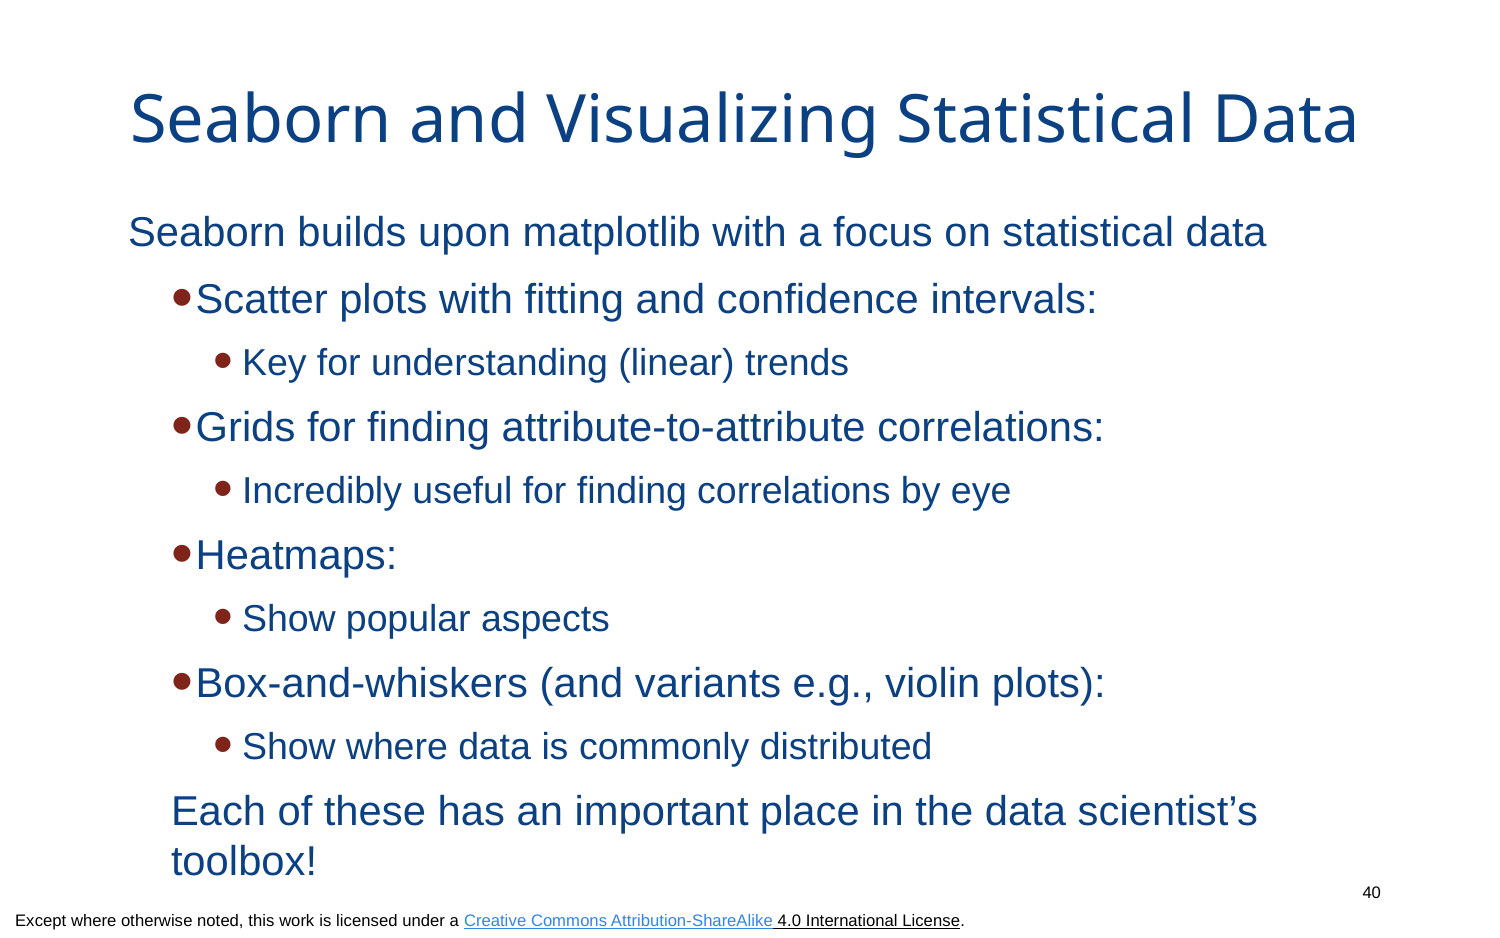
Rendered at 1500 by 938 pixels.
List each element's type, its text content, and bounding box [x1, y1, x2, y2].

slide_number 40 [1347, 866, 1416, 917]
list Seaborn builds upon matplotlib with a focus on statistical data Scatter plots with fitting and confidence intervals: Key for understanding (linear) trends Grids for finding attribute-to-attribute correlations: Incredibly useful for finding correlations by eye Heatmaps: Show popular aspects Box-and-whiskers (and variants e.g., violin plots): Show where data is commonly distributed Each of these has an important place in the data scientist’s toolbox! [77, 197, 1416, 892]
title Seaborn and Visualizing Statistical Data [77, 26, 1416, 197]
